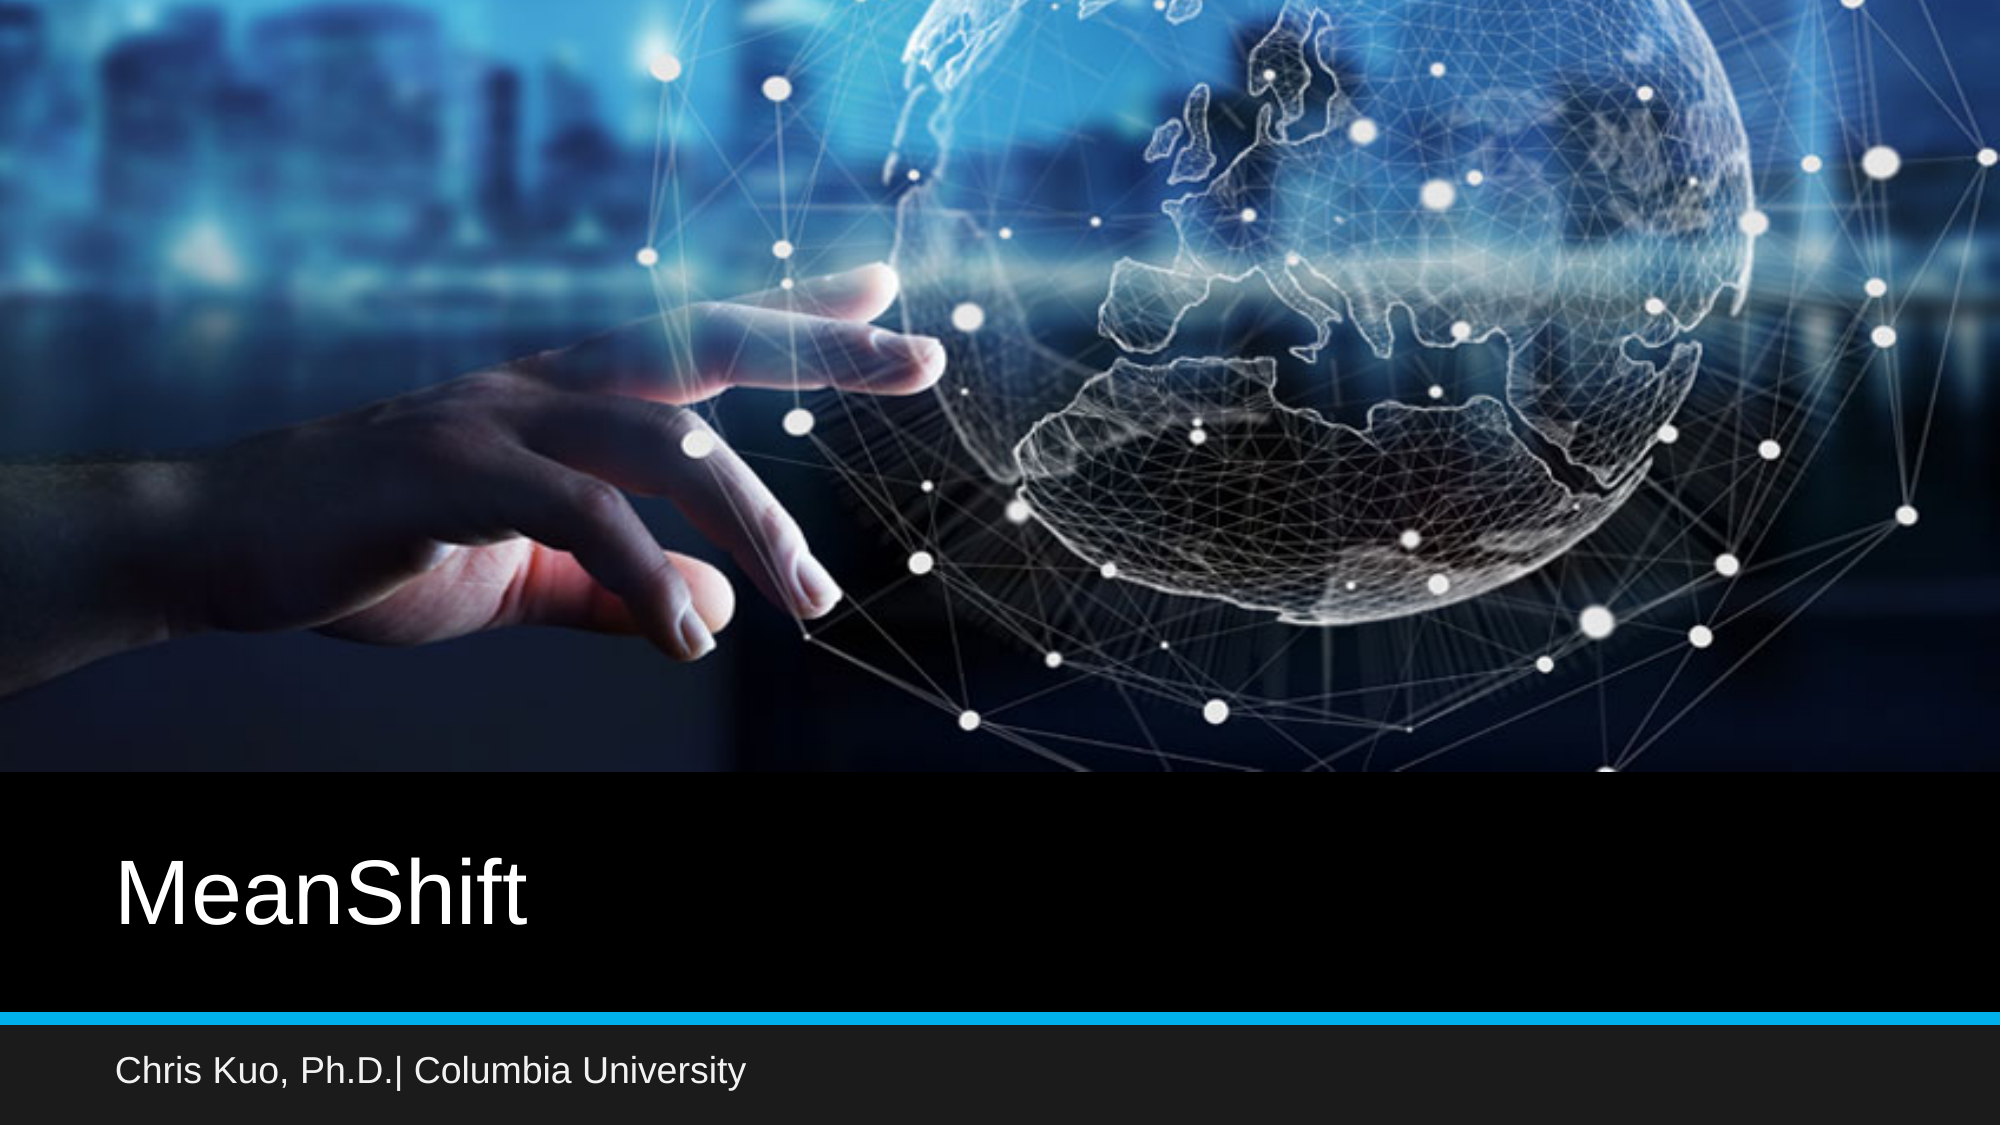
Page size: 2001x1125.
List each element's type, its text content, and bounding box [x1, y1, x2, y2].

subtitle Chris Kuo, Ph.D.| Columbia University [99, 1031, 1900, 1107]
picture [0, 0, 2000, 772]
title MeanShift [99, 791, 1900, 999]
